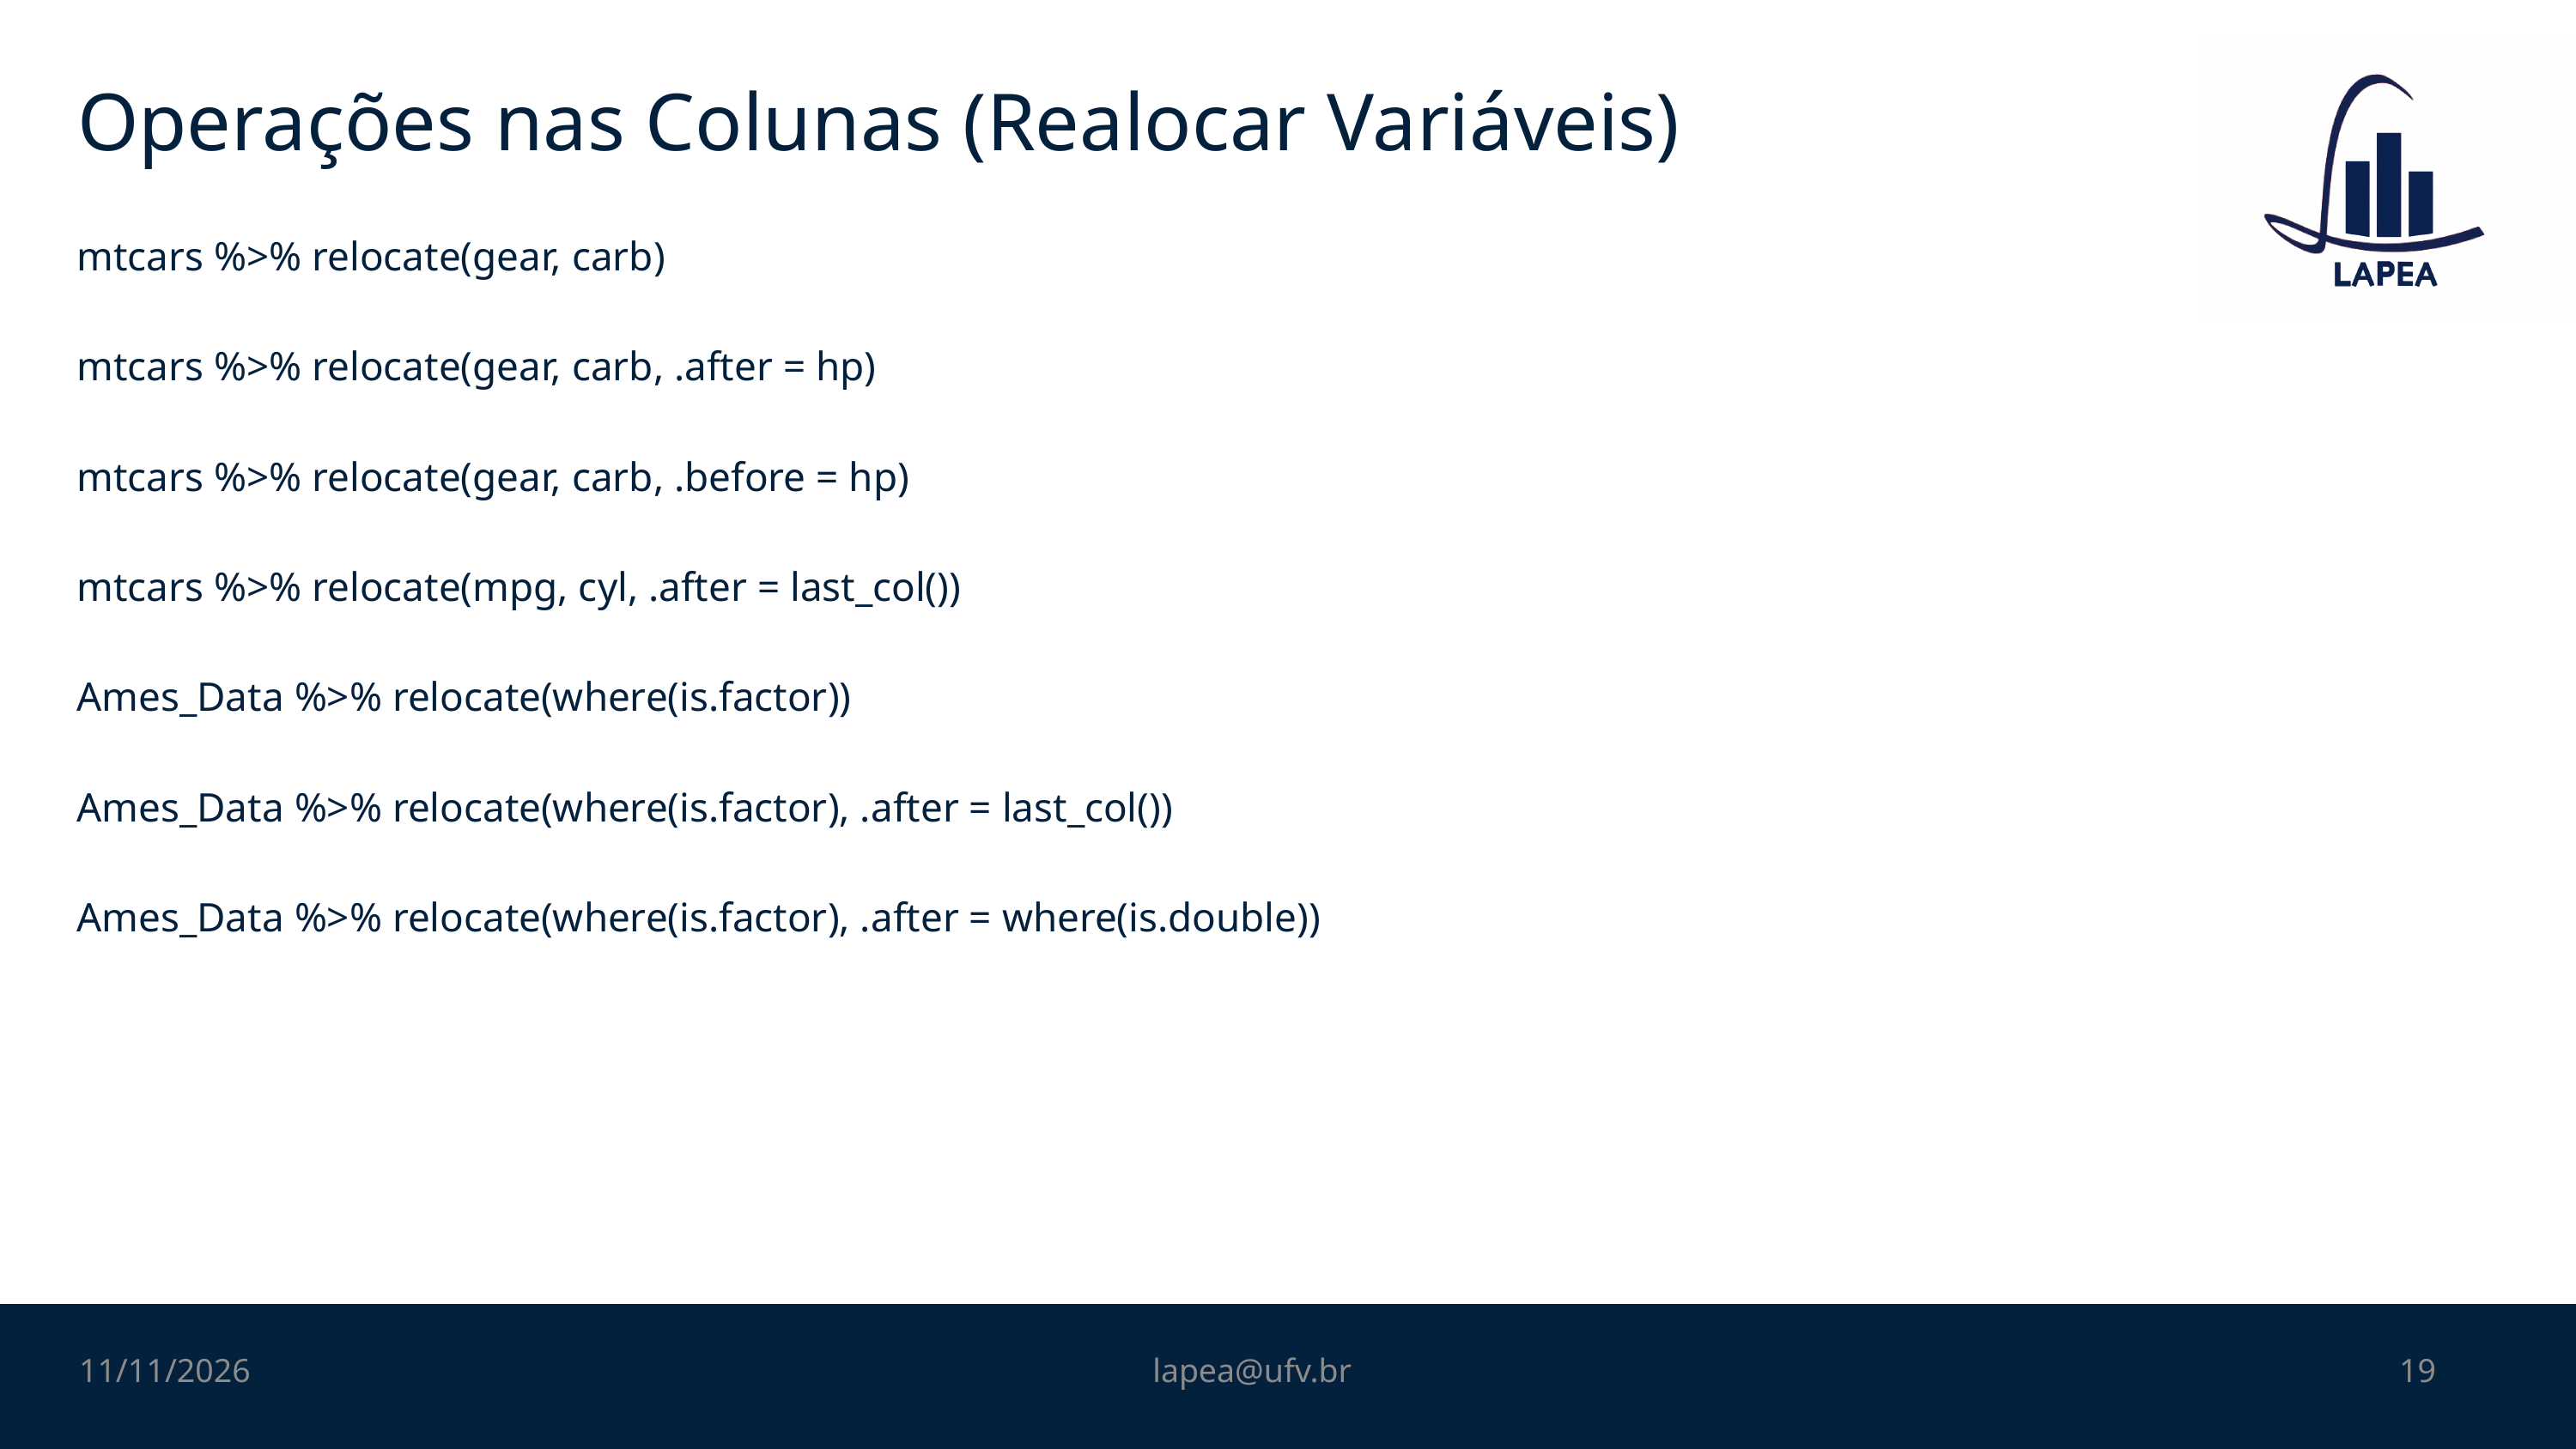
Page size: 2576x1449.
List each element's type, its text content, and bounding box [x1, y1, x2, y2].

picture [2200, 40, 2571, 318]
footer lapea@ufv.br [410, 1346, 2095, 1398]
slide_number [66, 1346, 368, 1398]
slide_number 19 [2148, 1346, 2450, 1398]
list mtcars %>% relocate(gear, carb) mtcars %>% relocate(gear, carb, .after = hp) mtcars %>% relocate(gear, carb, .before = hp) mtcars %>% relocate(mpg, cyl, .after = last_col()) Ames_Data %>% relocate(where(is.factor)) Ames_Data %>% relocate(where(is.factor), .after = last_col()) Ames_Data %>% relocate(where(is.factor), .after = where(is.double)) [64, 225, 2190, 1279]
title Operações nas Colunas (Realocar Variáveis) [64, 39, 2190, 200]
